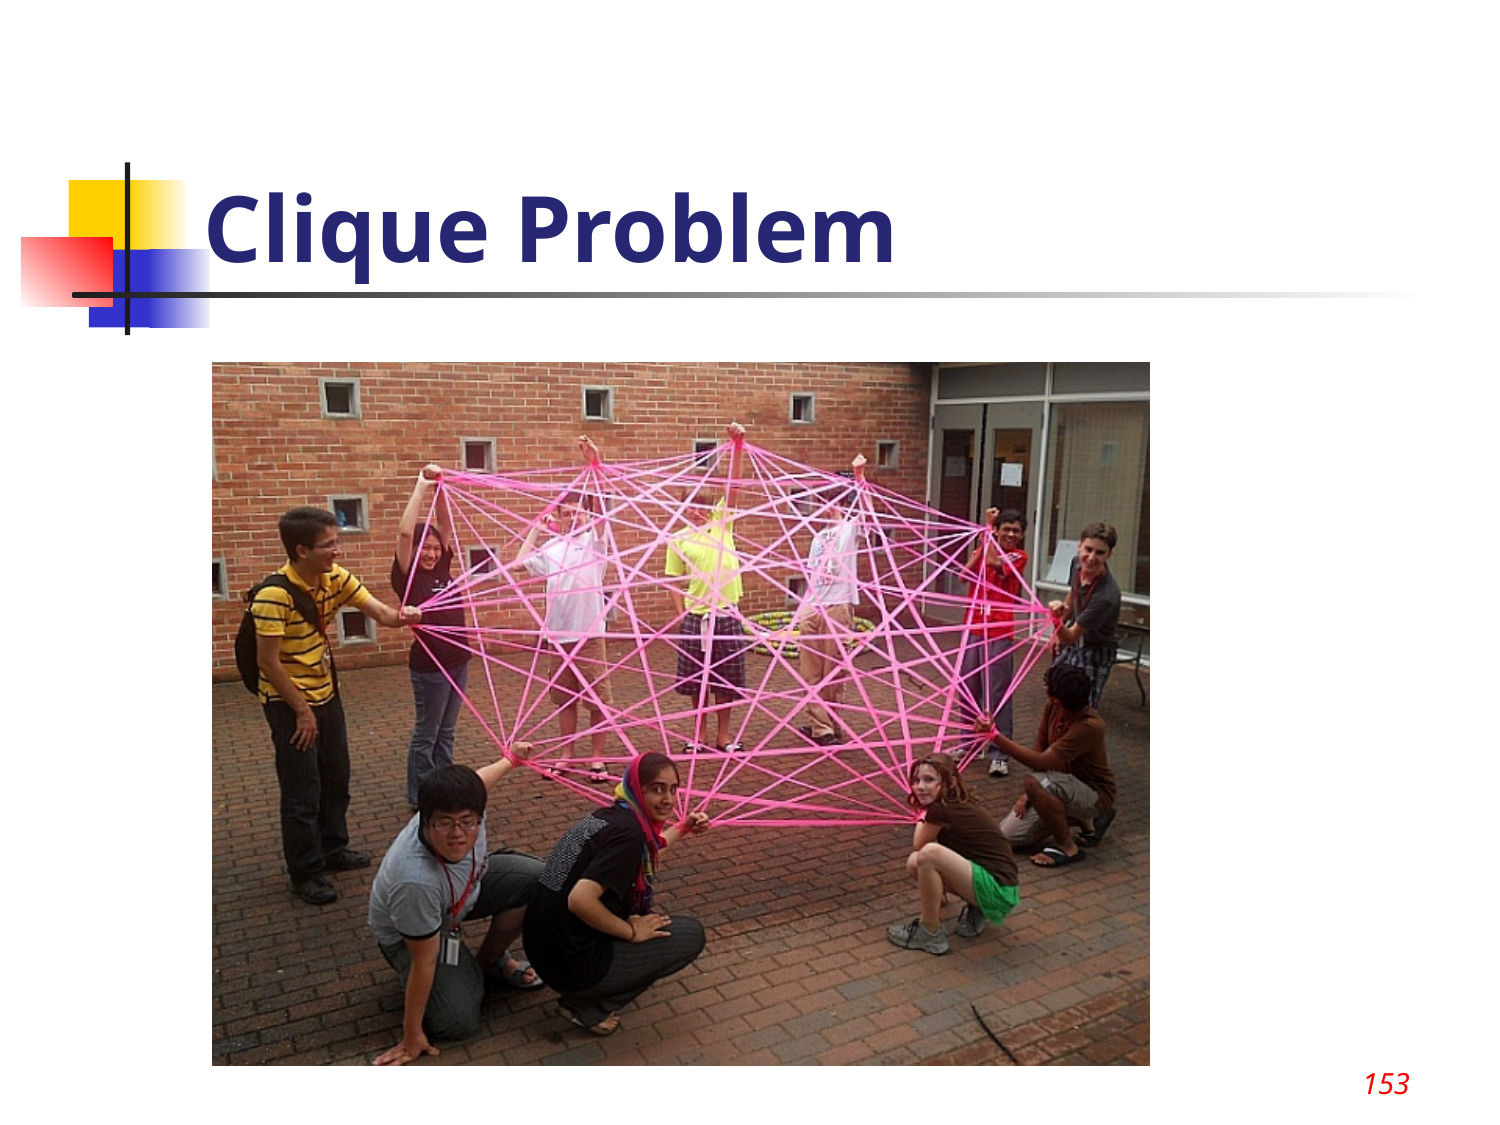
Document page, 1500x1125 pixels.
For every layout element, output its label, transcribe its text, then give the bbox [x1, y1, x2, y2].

slide_number 153 [1112, 1037, 1426, 1113]
title Clique Problem [188, 101, 1468, 289]
picture [212, 362, 1151, 1066]
